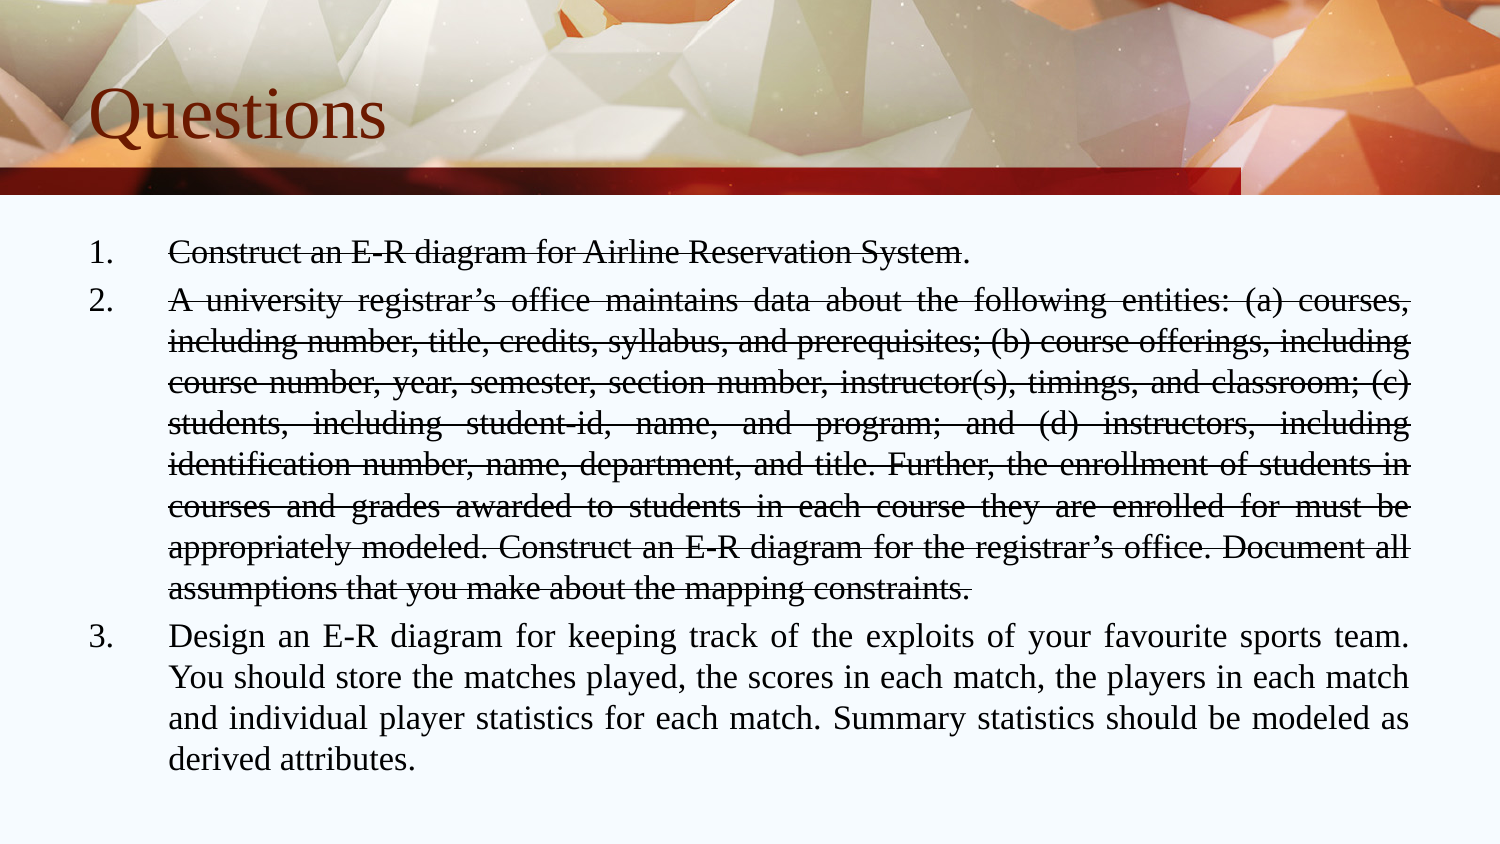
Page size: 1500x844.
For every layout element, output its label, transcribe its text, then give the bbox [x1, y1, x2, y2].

list Construct an E-R diagram for Airline Reservation System. A university registrar’s office maintains data about the following entities: (a) courses, including number, title, credits, syllabus, and prerequisites; (b) course offerings, including course number, year, semester, section number, instructor(s), timings, and classroom; (c) students, including student-id, name, and program; and (d) instructors, including identification number, name, department, and title. Further, the enrollment of students in courses and grades awarded to students in each course they are enrolled for must be appropriately modeled. Construct an E-R diagram for the registrar’s office. Document all assumptions that you make about the mapping constraints. Design an E-R diagram for keeping track of the exploits of your favourite sports team. You should store the matches played, the scores in each match, the players in each match and individual player statistics for each match. Summary statistics should be modeled as derived attributes. [73, 221, 1427, 798]
picture [0, 0, 1500, 844]
title Questions [73, 46, 1427, 172]
